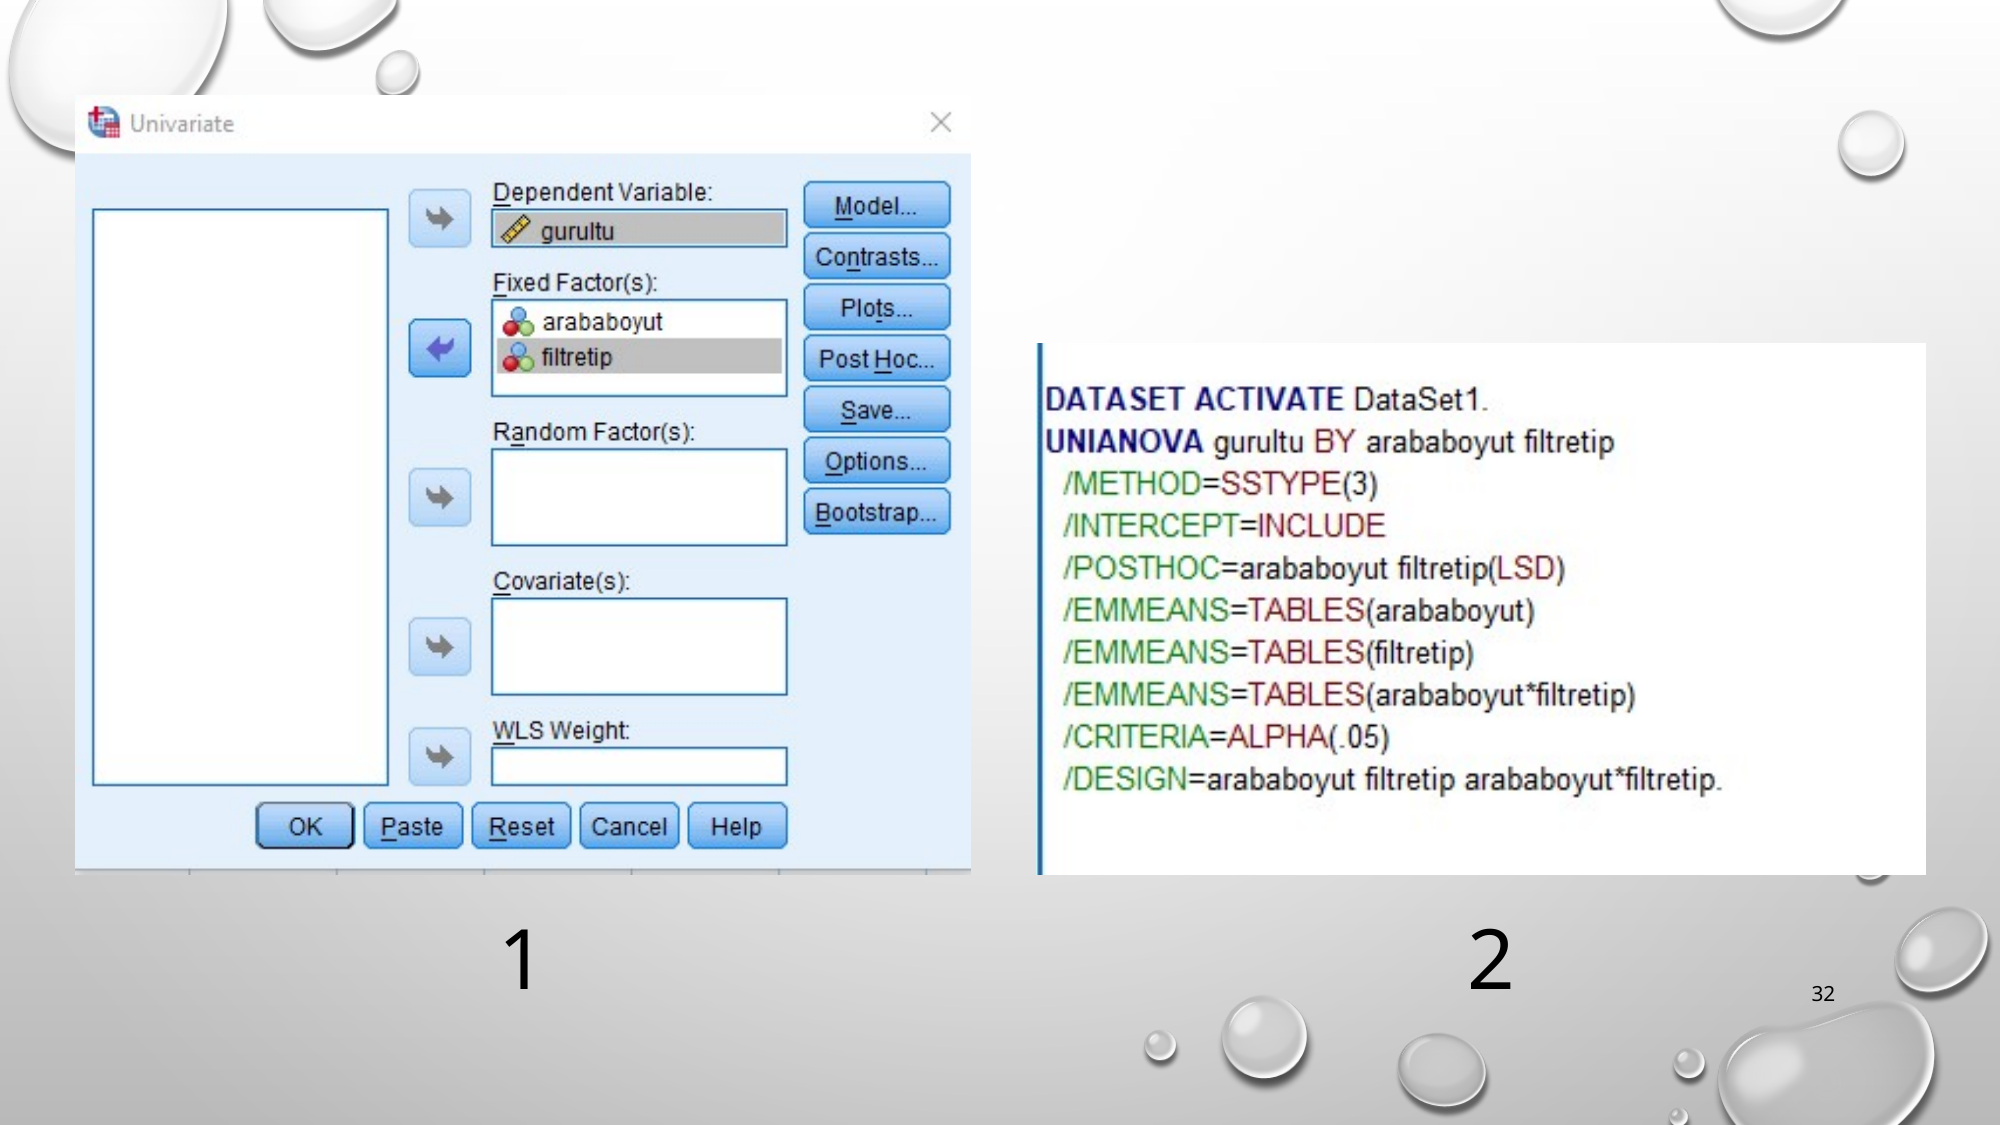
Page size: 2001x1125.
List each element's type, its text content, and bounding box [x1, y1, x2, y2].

slide_number 32 [1724, 965, 1851, 1025]
text_box 1 [484, 898, 562, 1014]
picture [0, 0, 2000, 1125]
text_box 2 [1452, 898, 1531, 1014]
